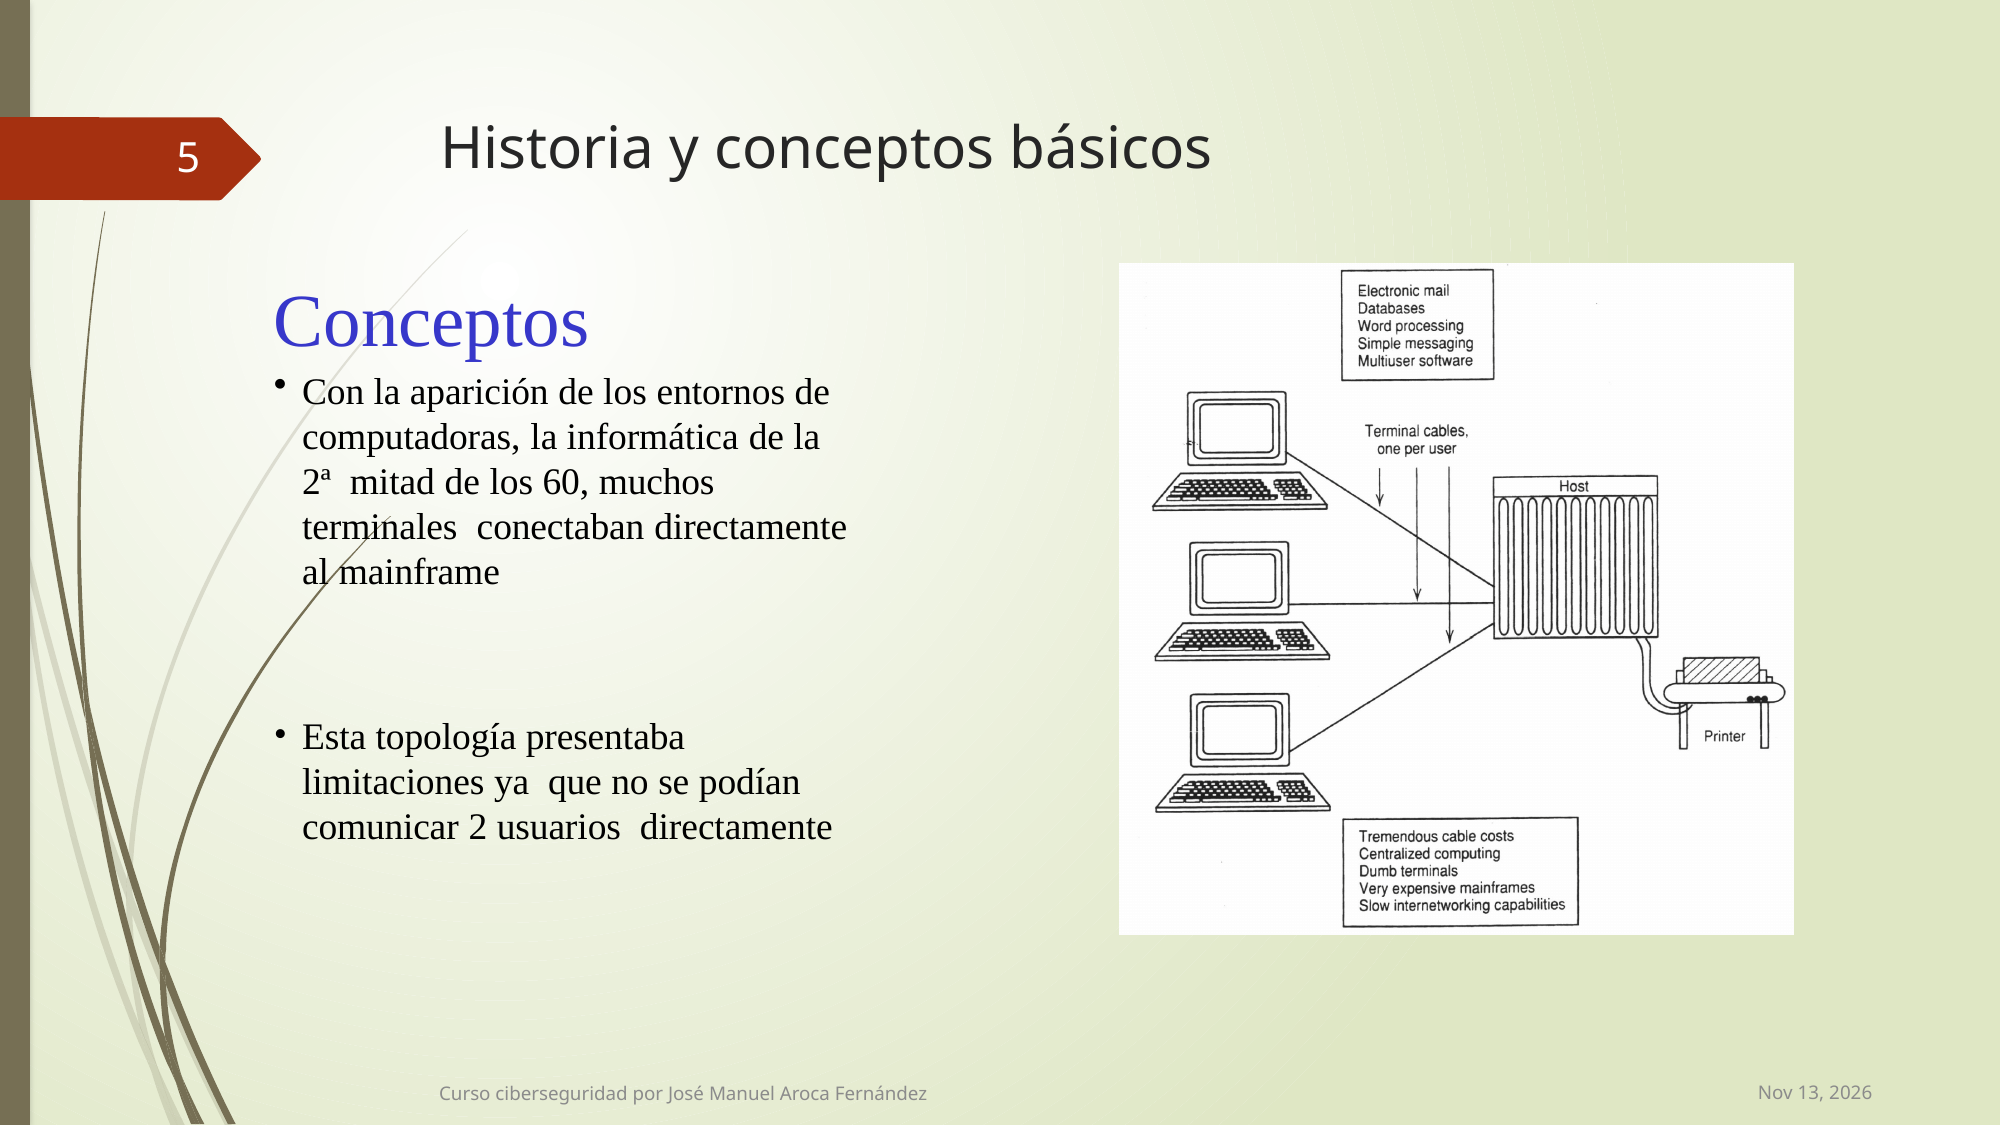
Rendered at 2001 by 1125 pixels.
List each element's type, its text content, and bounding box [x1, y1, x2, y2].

picture [1119, 263, 1794, 935]
slide_number 5 [87, 129, 216, 190]
slide_number 21-Jan-22 [1699, 1063, 1888, 1125]
footer Curso ciberseguridad por José Manuel Aroca Fernández [424, 1064, 1675, 1125]
text_box Conceptos Con la aparición de los entornos de computadoras, la informática de la 2ª mitad de los 60, muchos terminales conectaban directamente al mainframe Esta topología presentaba limitaciones ya que no se podían comunicar 2 usuarios directamente [215, 263, 1119, 854]
title Historia y conceptos básicos [425, 102, 1888, 172]
